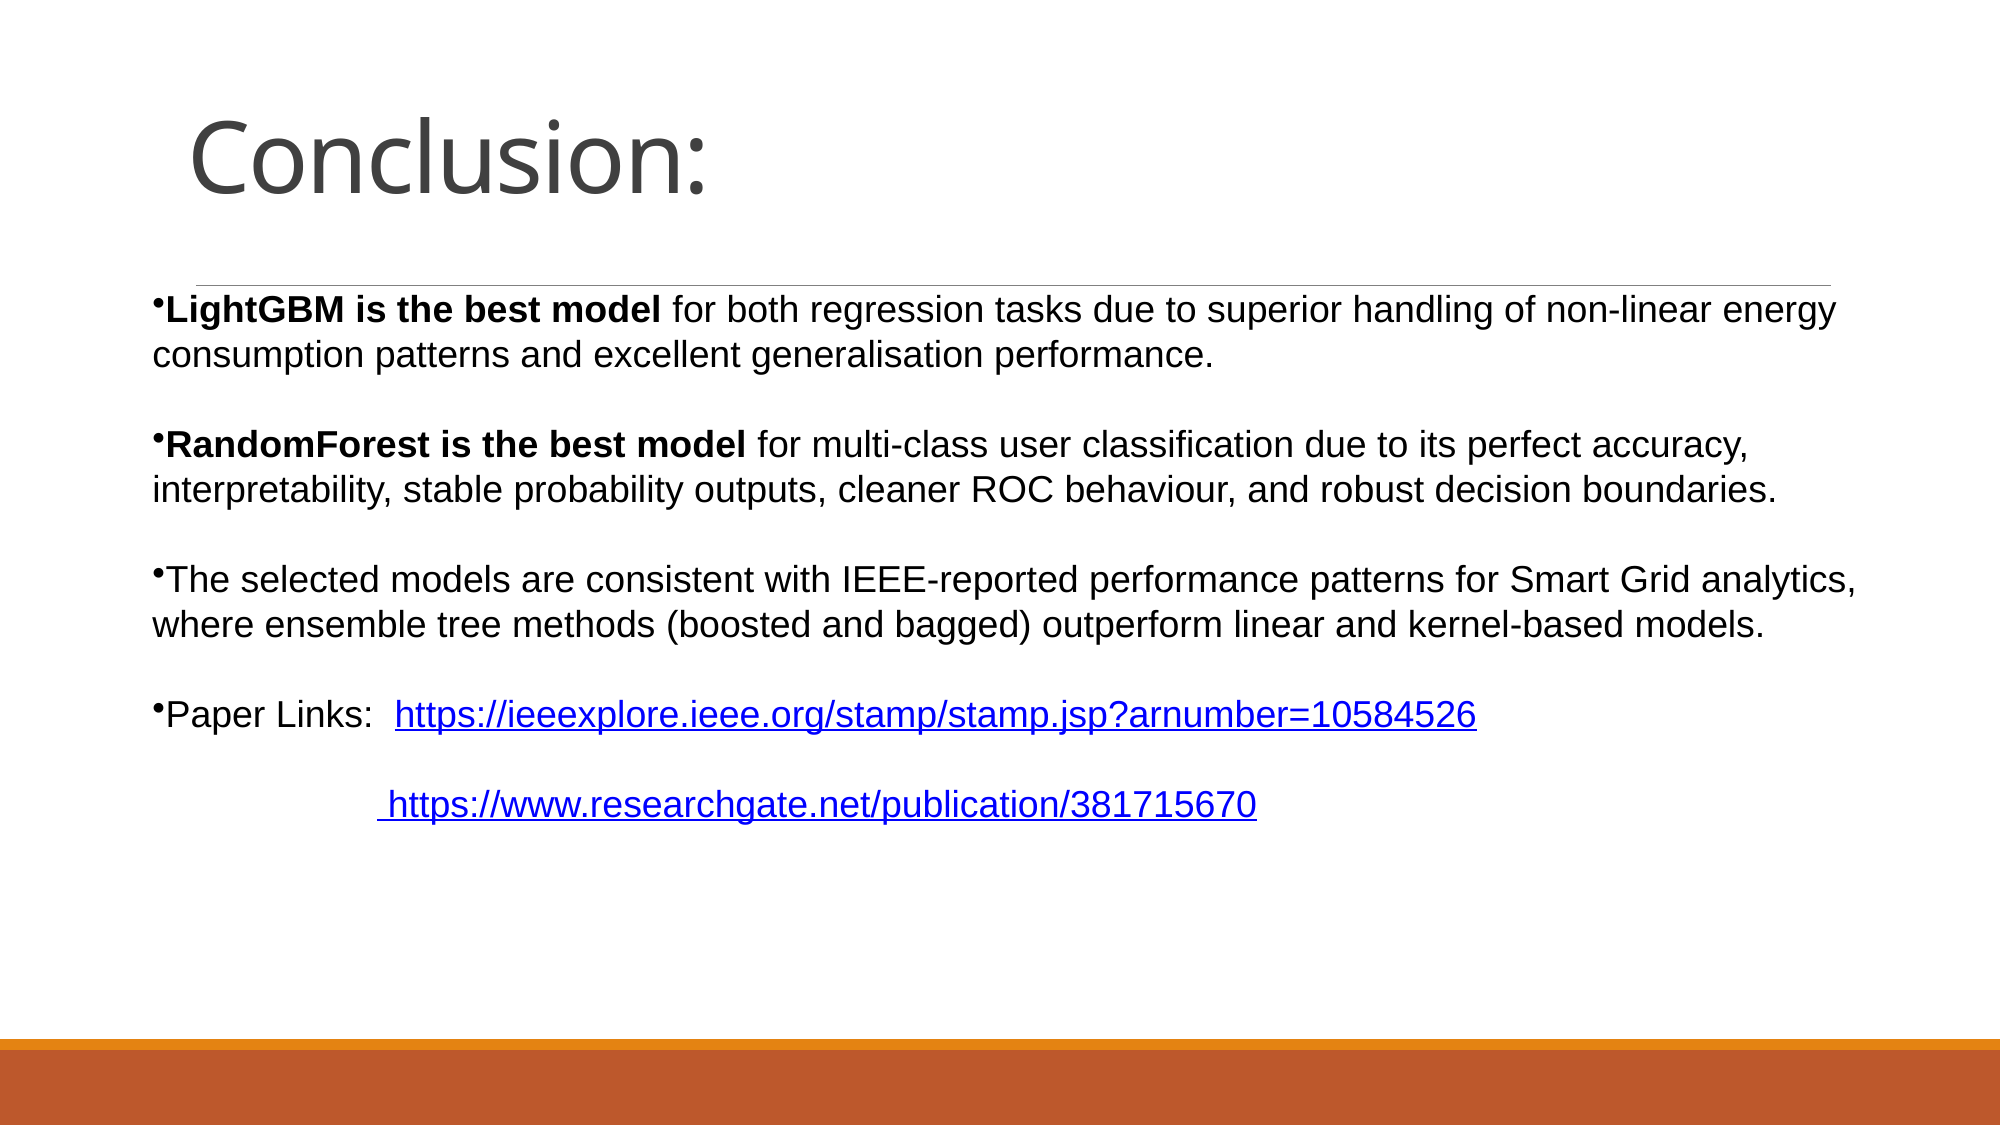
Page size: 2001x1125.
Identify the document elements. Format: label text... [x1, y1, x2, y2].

title Conclusion: [179, 46, 1831, 222]
text_box LightGBM is the best model for both regression tasks due to superior handling of non-linear energy consumption patterns and excellent generalisation performance. RandomForest is the best model for multi-class user classification due to its perfect accuracy, interpretability, stable probability outputs, cleaner ROC behaviour, and robust decision boundaries. The selected models are consistent with IEEE-reported performance patterns for Smart Grid analytics, where ensemble tree methods (boosted and bagged) outperform linear and kernel-based models. Paper Links: https://ieeexplore.ieee.org/stamp/stamp.jsp?arnumber=10584526 https://www.researchgate.net/publication/381715670 [144, 277, 1875, 877]
